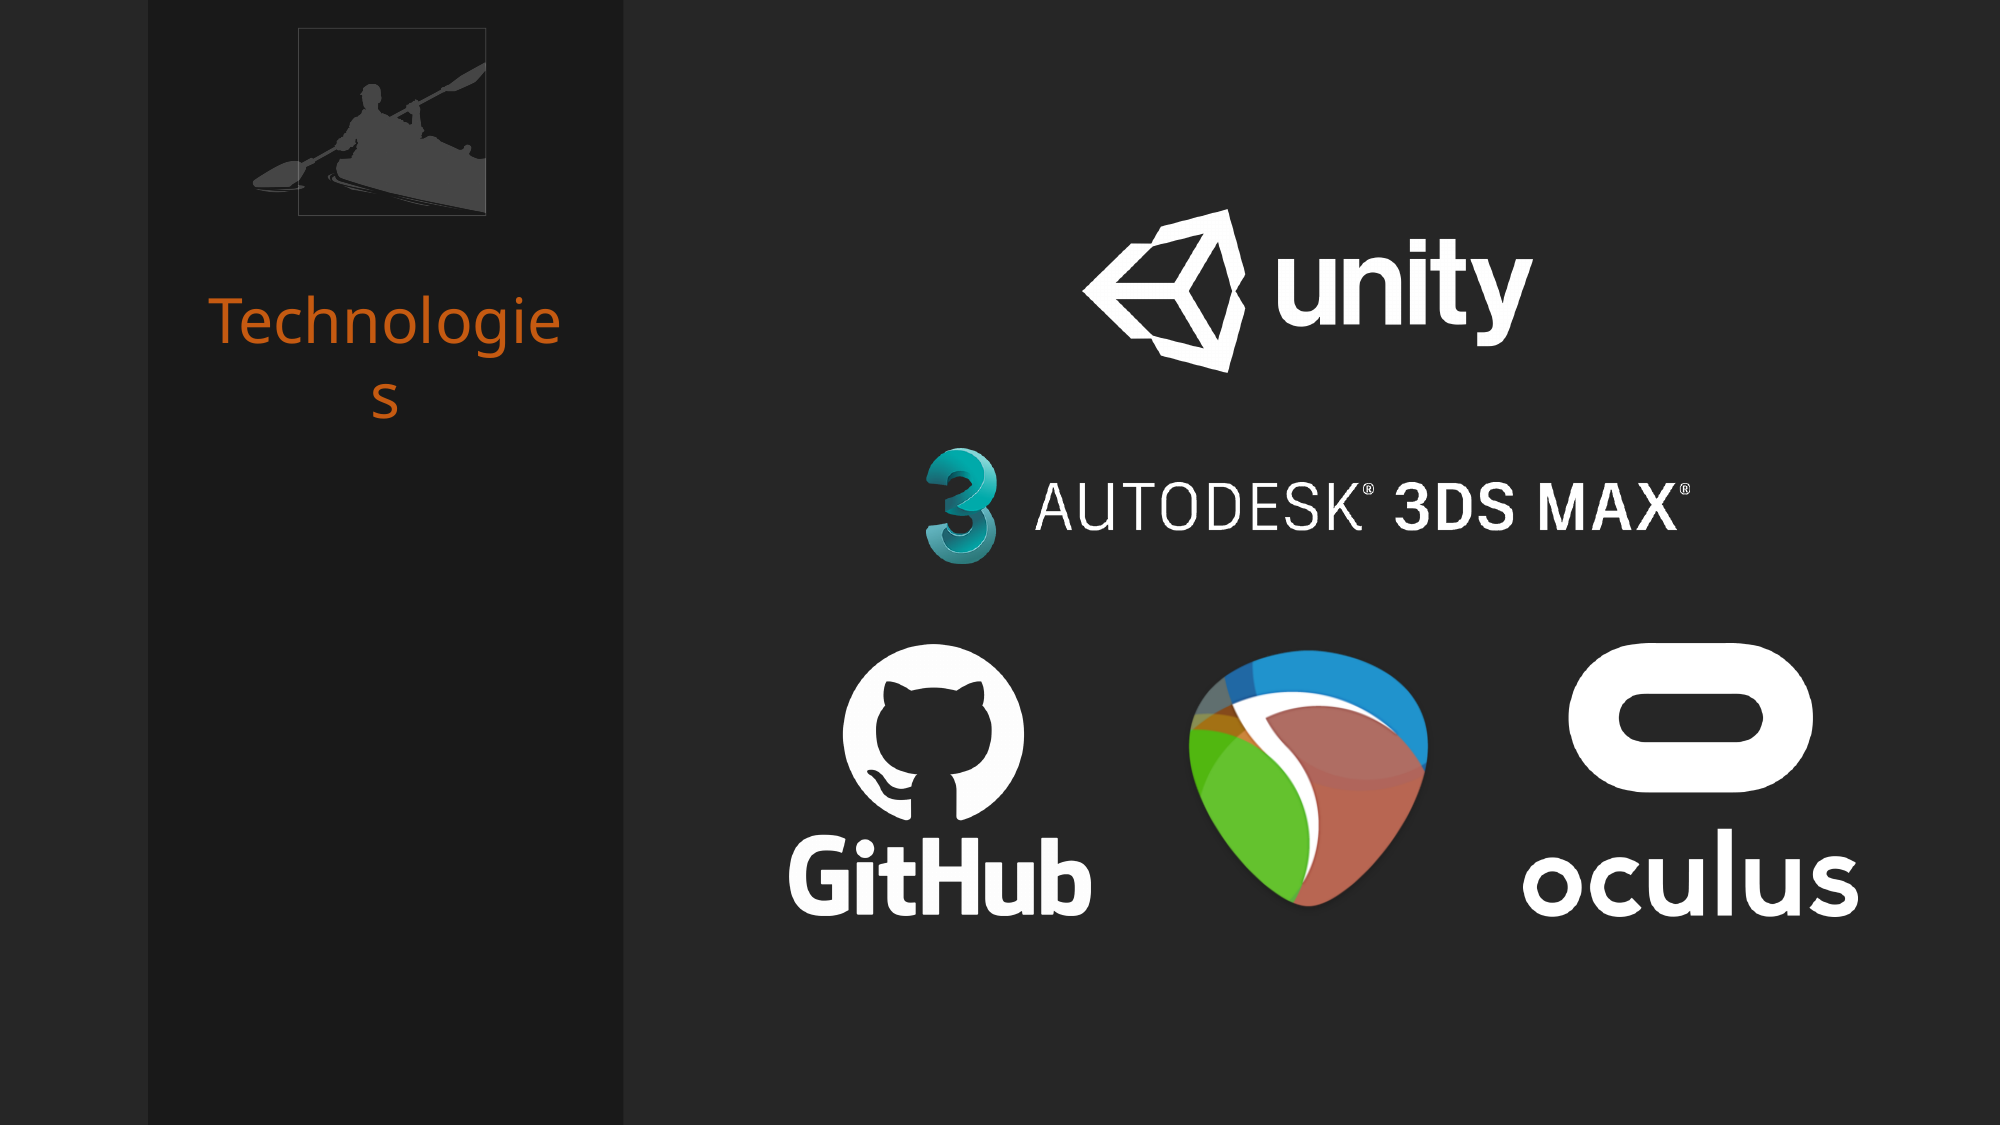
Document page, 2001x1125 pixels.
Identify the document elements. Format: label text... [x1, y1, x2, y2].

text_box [789, 209, 1858, 917]
picture [230, 0, 542, 275]
text_box [148, 0, 624, 1125]
text_box Technologies [185, 273, 587, 439]
